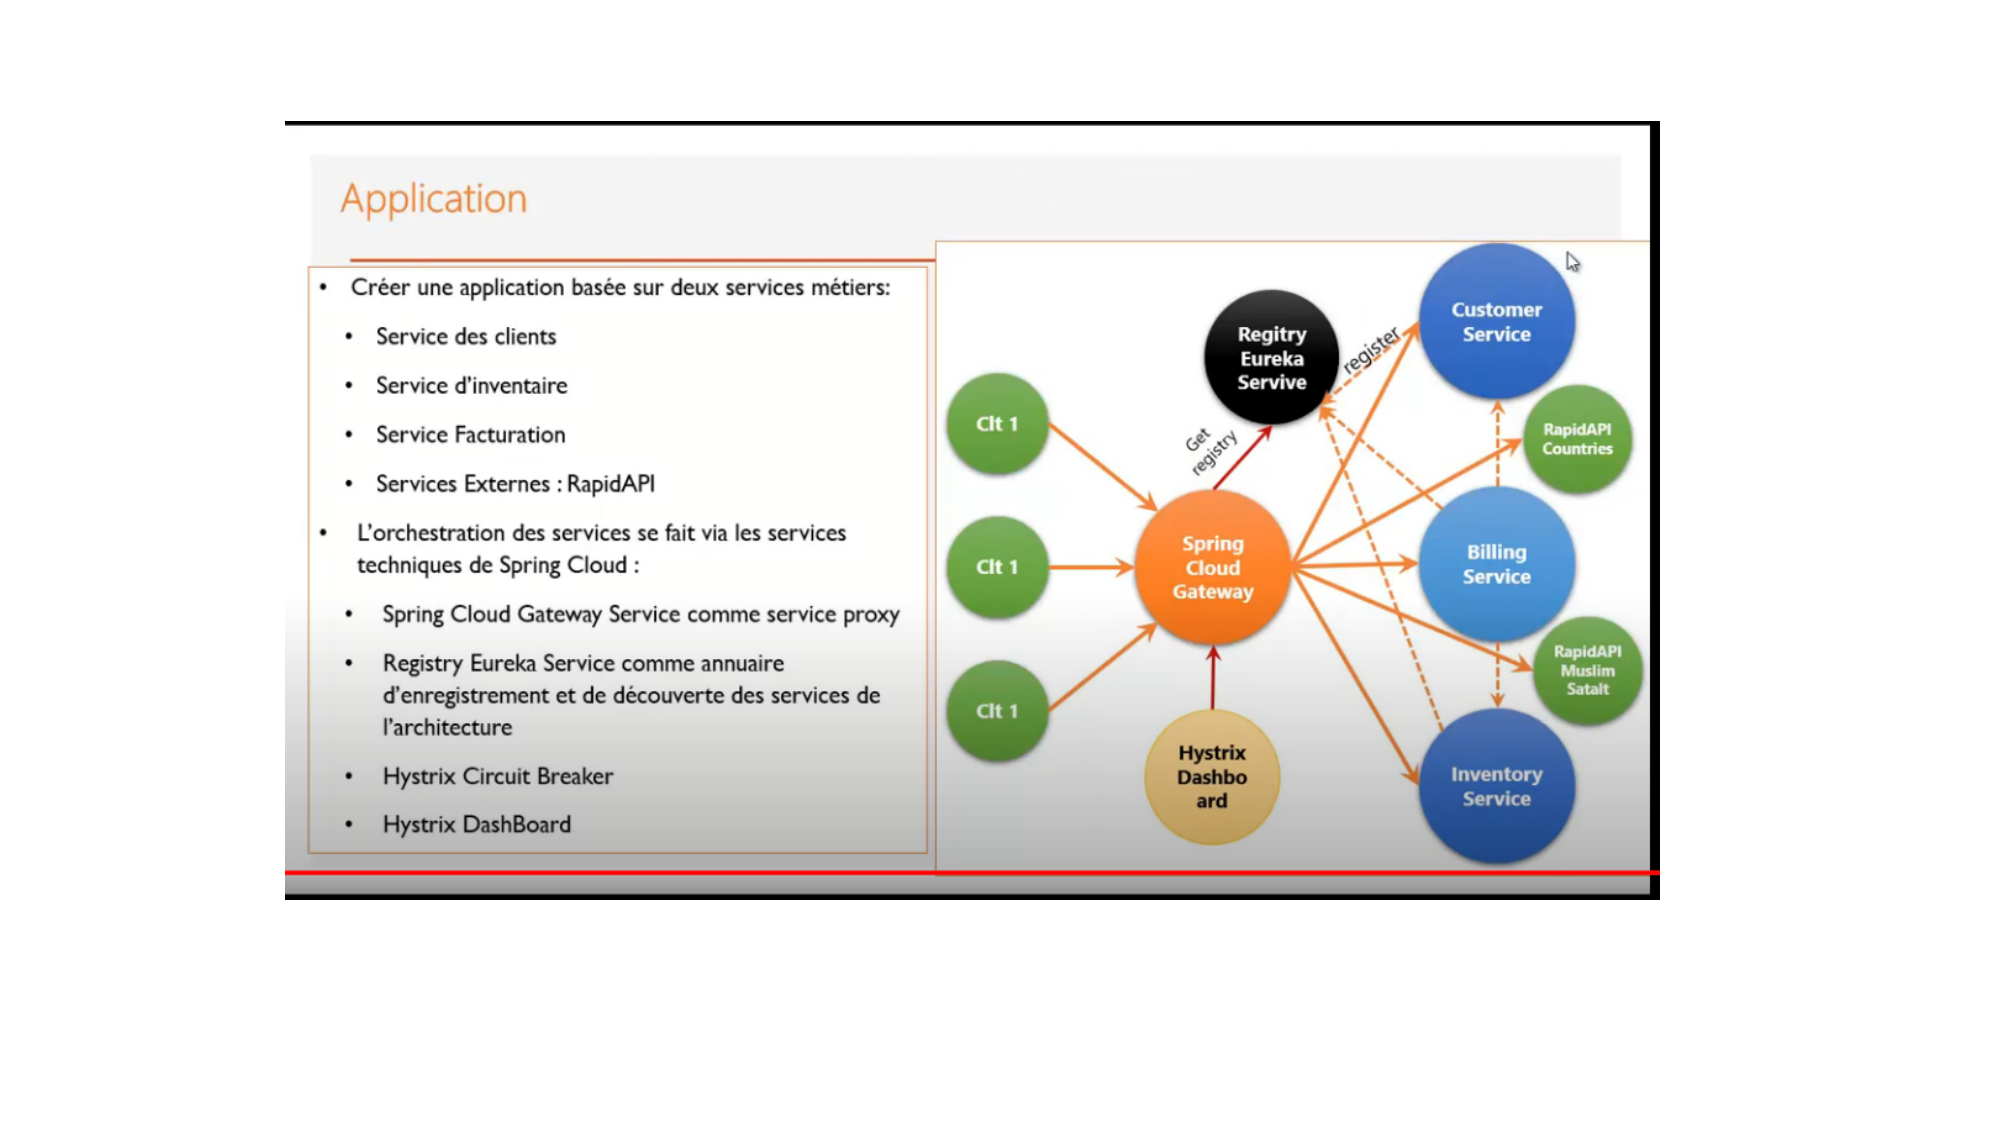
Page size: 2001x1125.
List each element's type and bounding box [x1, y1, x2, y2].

list [284, 121, 1660, 900]
